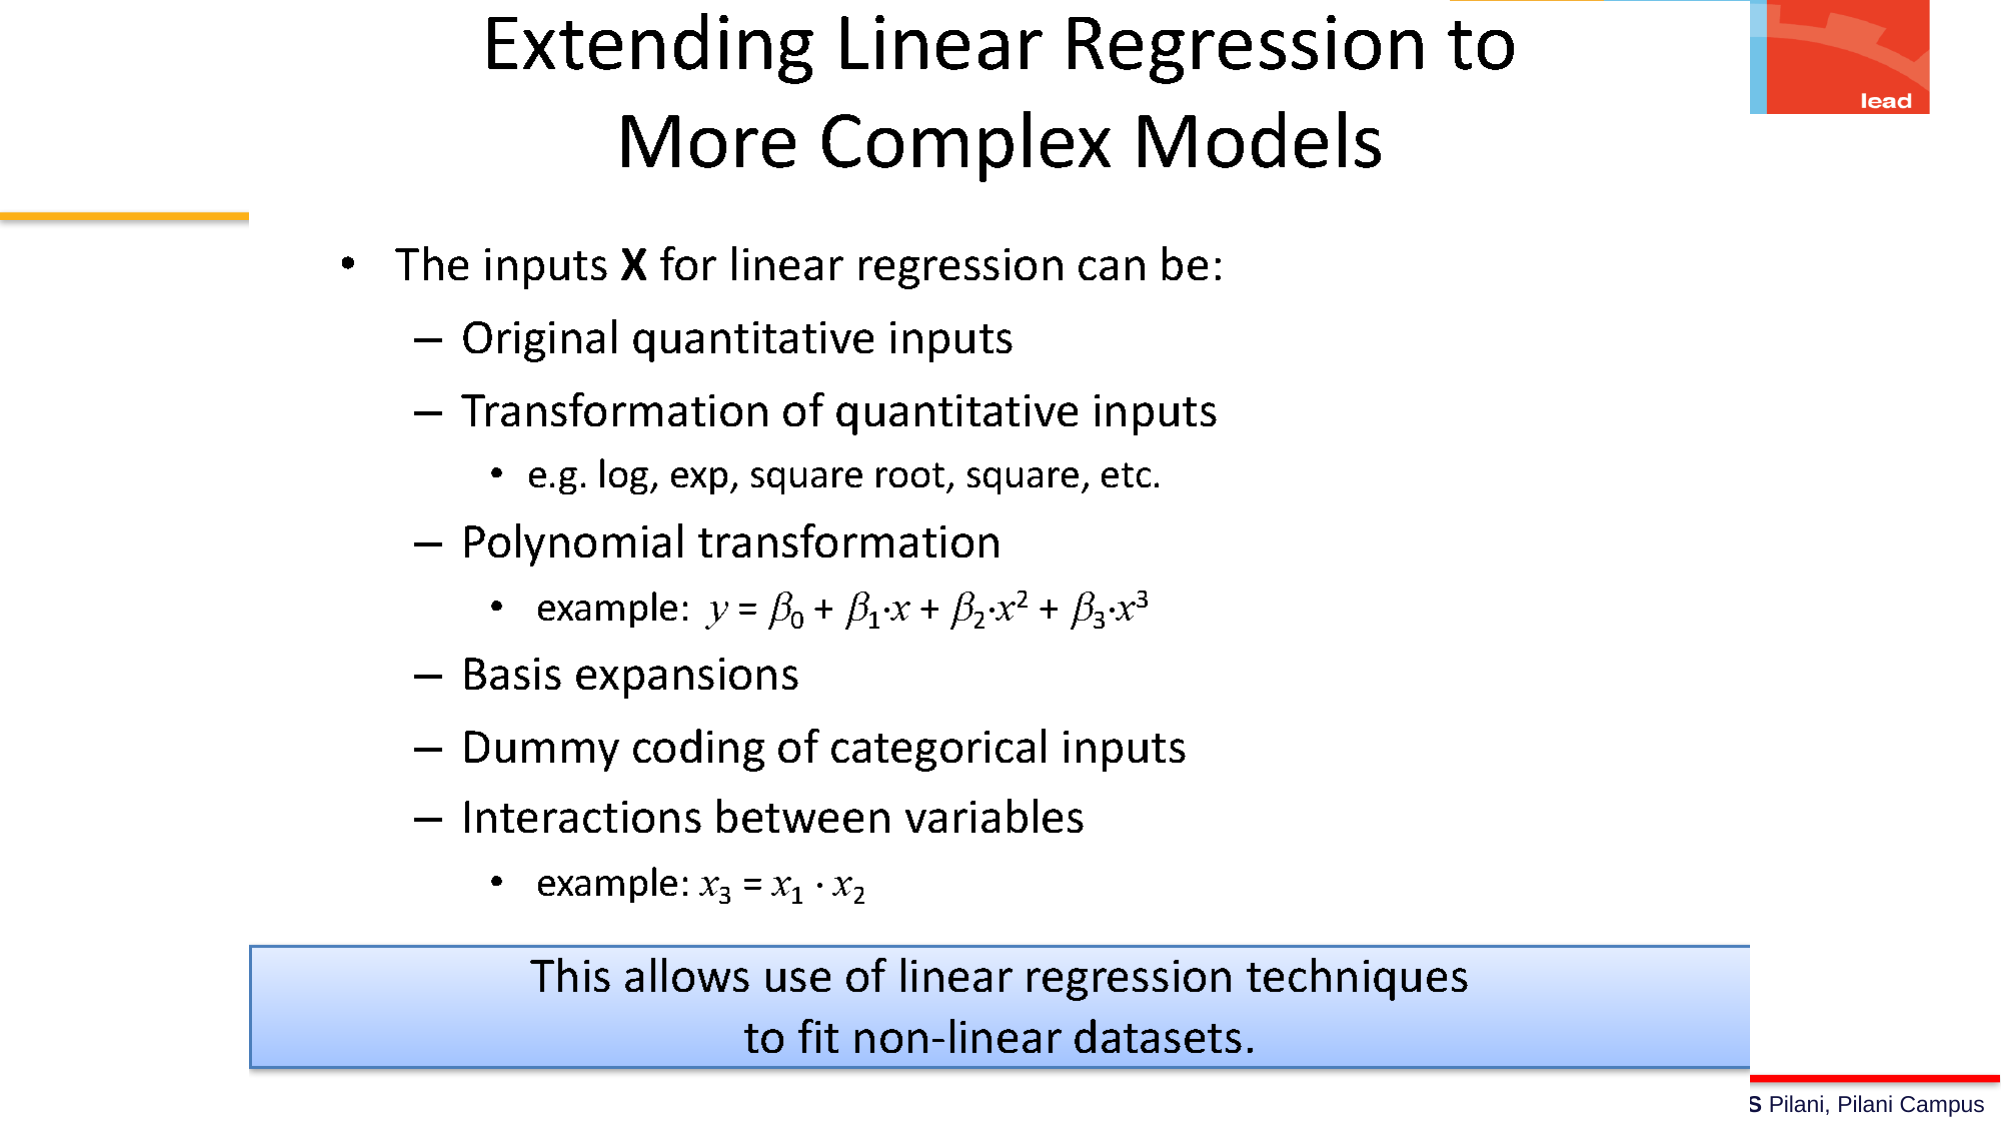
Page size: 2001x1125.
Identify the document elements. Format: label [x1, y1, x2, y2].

picture [249, 0, 1930, 1125]
